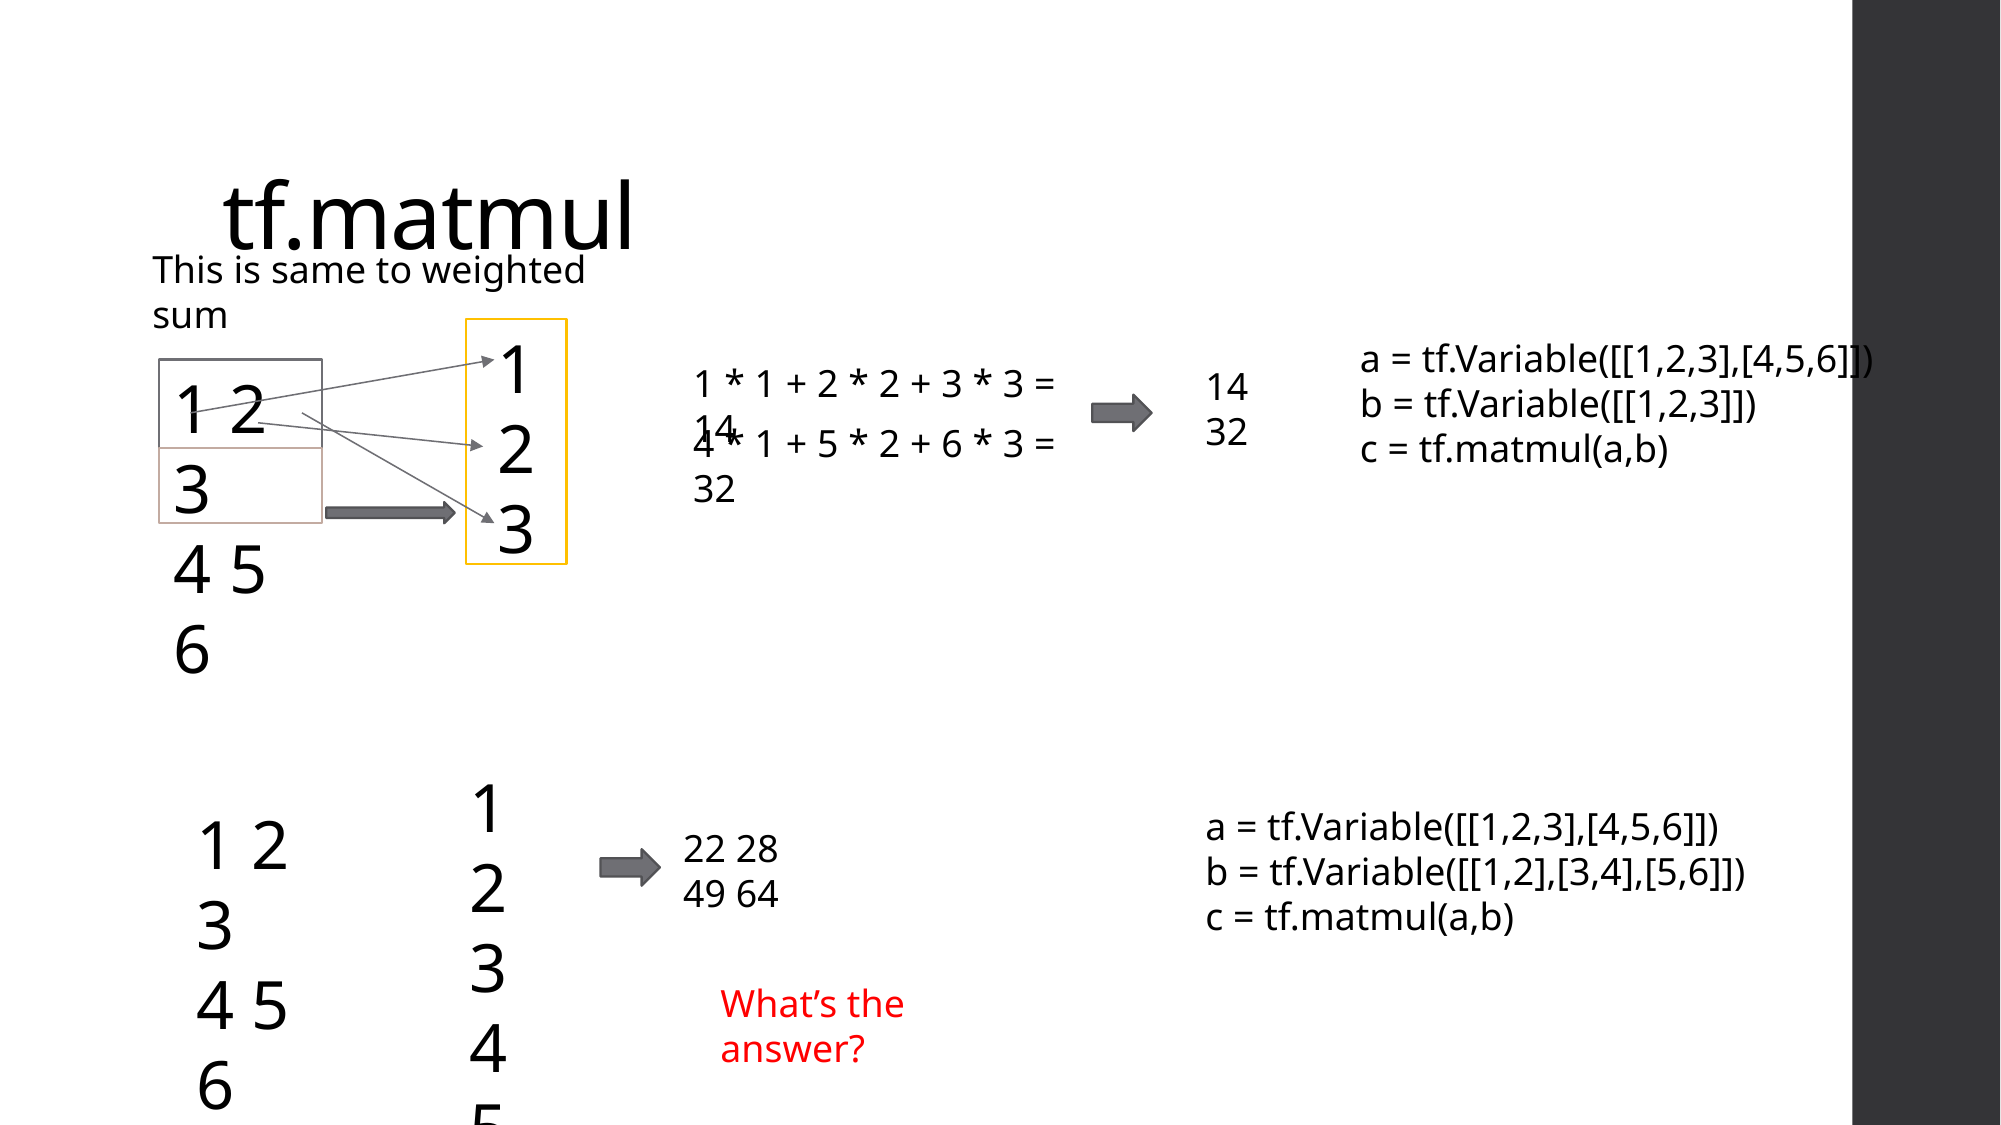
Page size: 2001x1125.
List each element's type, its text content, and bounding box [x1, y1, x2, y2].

title BTW: Fully convolutional neural network [184, 358, 256, 447]
text_box [465, 318, 568, 565]
title tf.matmul [206, 60, 1797, 278]
text_box 4 * 1 + 5 * 2 + 6 * 3 = 32 [678, 412, 1113, 518]
text_box a = tf.Variable([[1,2,3],[4,5,6]]) b = tf.Variable([[1,2],[3,4],[5,6]]) c = tf.matmul(a,b) [1190, 795, 1792, 946]
text_box [1091, 393, 1153, 433]
text_box What’s the answer? [705, 972, 1027, 1078]
text_box 22 28 49 64 [668, 817, 896, 923]
text_box [158, 358, 251, 447]
text_box 1 * 1 + 2 * 2 + 3 * 3 = 14 [678, 352, 1113, 412]
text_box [190, 359, 495, 414]
text_box 1 2 3 4 5 6 [181, 795, 344, 1125]
text_box 1 2 3 4 5 6 [159, 524, 322, 695]
text_box [158, 447, 294, 524]
text_box 1 2 3 4 5 6 [454, 758, 573, 1125]
text_box 1 2 3 [483, 319, 601, 574]
text_box 14 32 [1190, 355, 1325, 460]
text_box [599, 848, 661, 887]
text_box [257, 422, 294, 449]
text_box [301, 412, 495, 524]
text_box a = tf.Variable([[1,2,3],[4,5,6]]) b = tf.Variable([[1,2,3]]) c = tf.matmul(a,b) [1345, 327, 1947, 478]
text_box This is same to weighted sum [137, 238, 679, 344]
